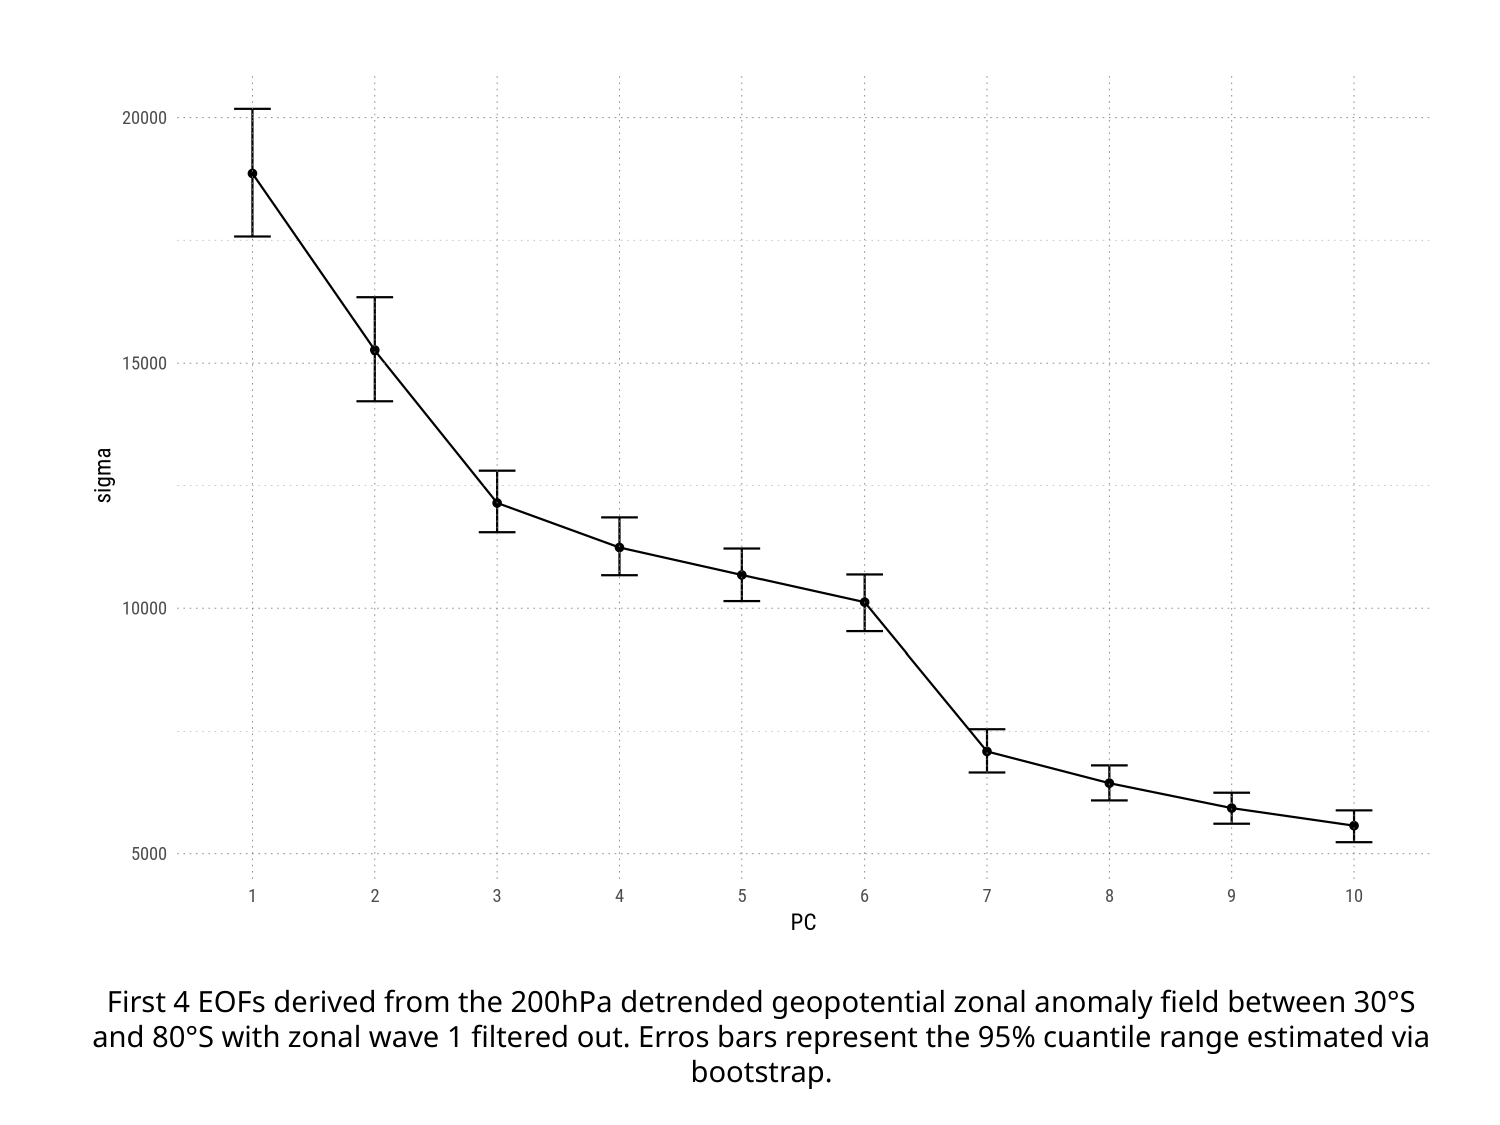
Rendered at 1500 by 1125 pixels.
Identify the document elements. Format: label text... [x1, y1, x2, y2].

list First 4 EOFs derived from the 200hPa detrended geopotential zonal anomaly field between 30°S and 80°S with zonal wave 1 filtered out. Erros bars represent the 95% cuantile range estimated via bootstrap. [76, 976, 1447, 1094]
picture [76, 54, 1448, 953]
